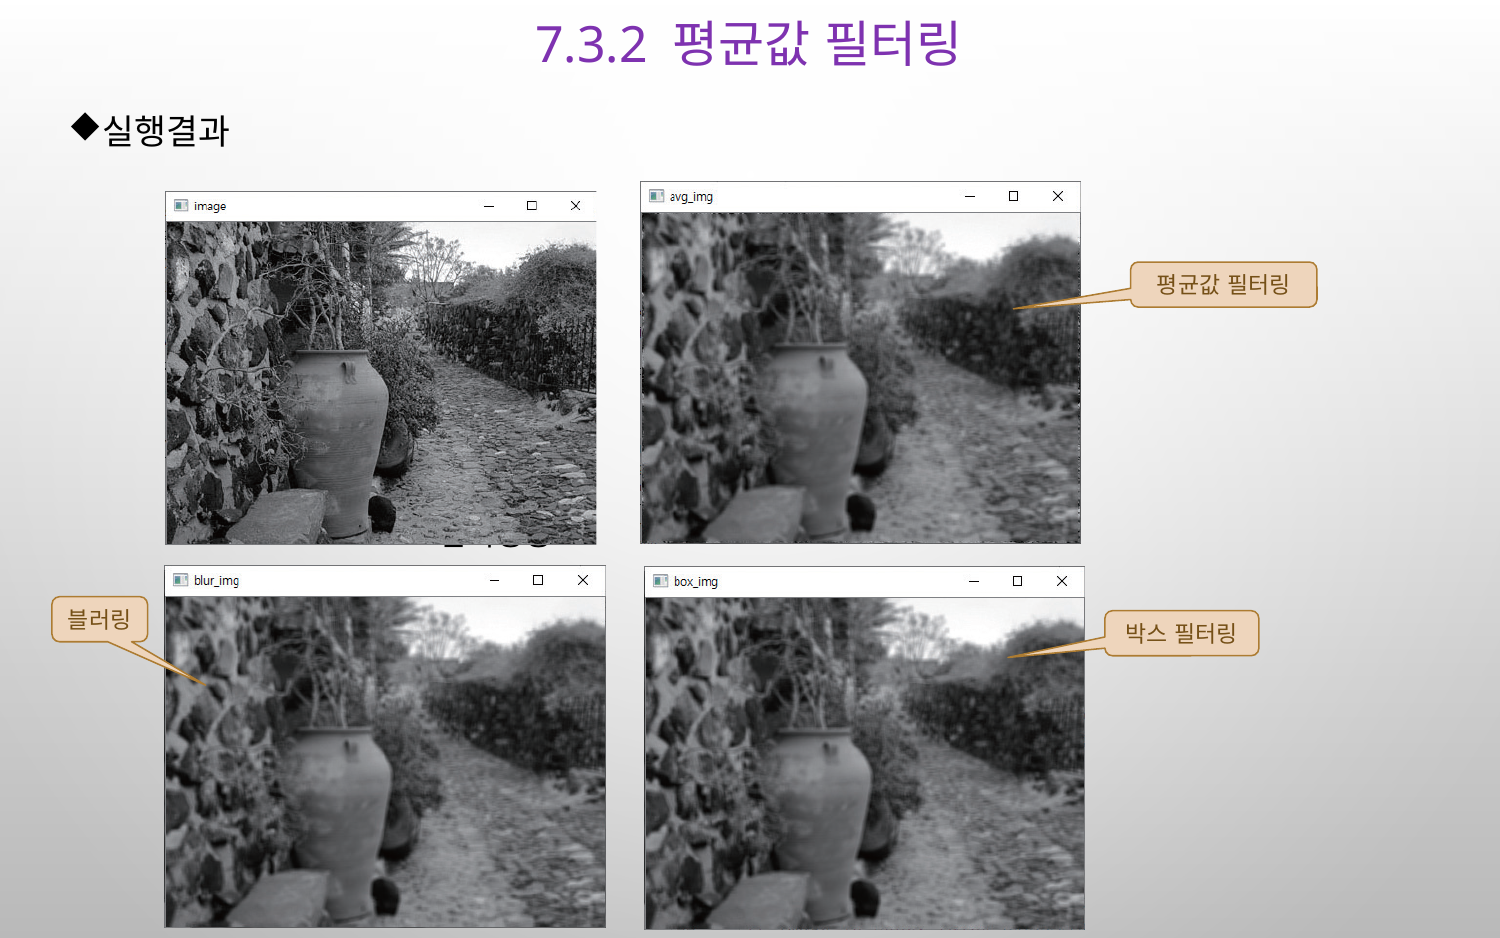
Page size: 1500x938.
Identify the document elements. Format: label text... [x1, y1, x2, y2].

text_box 평균값 필터링 [1087, 261, 1318, 308]
picture [0, 0, 1500, 938]
list 실행결과 [53, 94, 1459, 918]
text_box 박스 필터링 [1091, 609, 1260, 657]
text_box 입력영상 [423, 553, 569, 559]
title 7.3.2 평균값 필터링 [53, 3, 1459, 89]
text_box 블러링 [51, 595, 158, 665]
